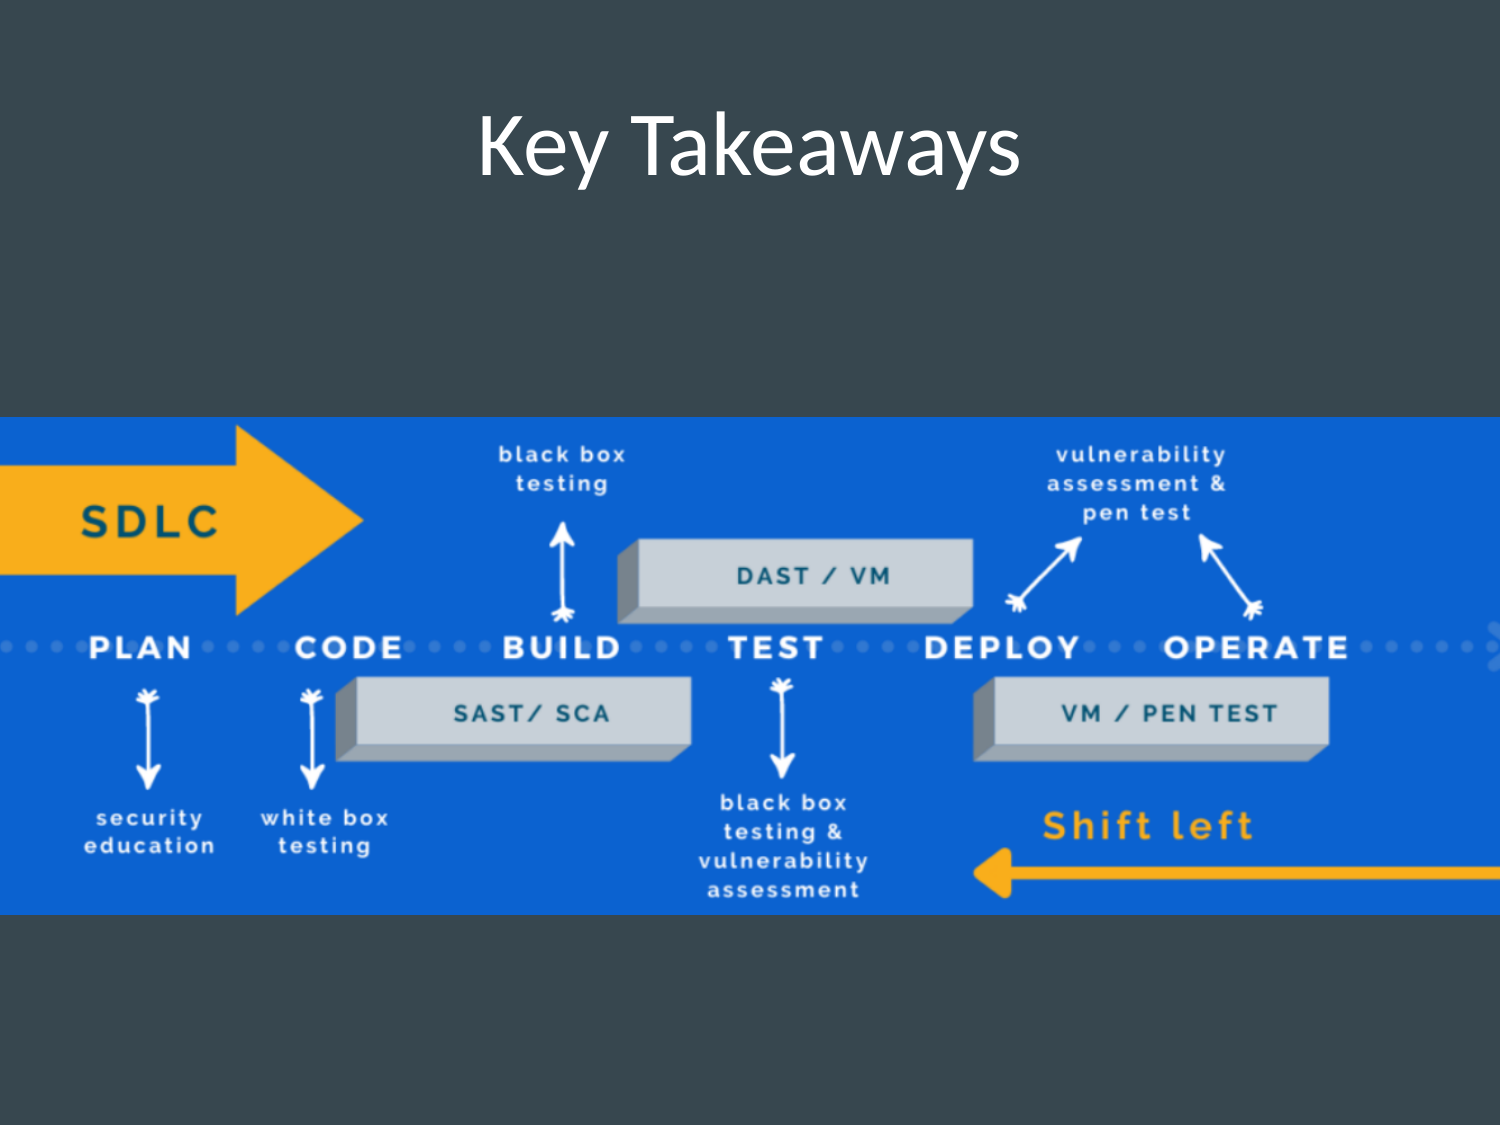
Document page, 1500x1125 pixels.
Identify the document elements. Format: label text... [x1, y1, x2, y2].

title Key Takeaways [75, 45, 1425, 233]
picture [0, 417, 1500, 915]
